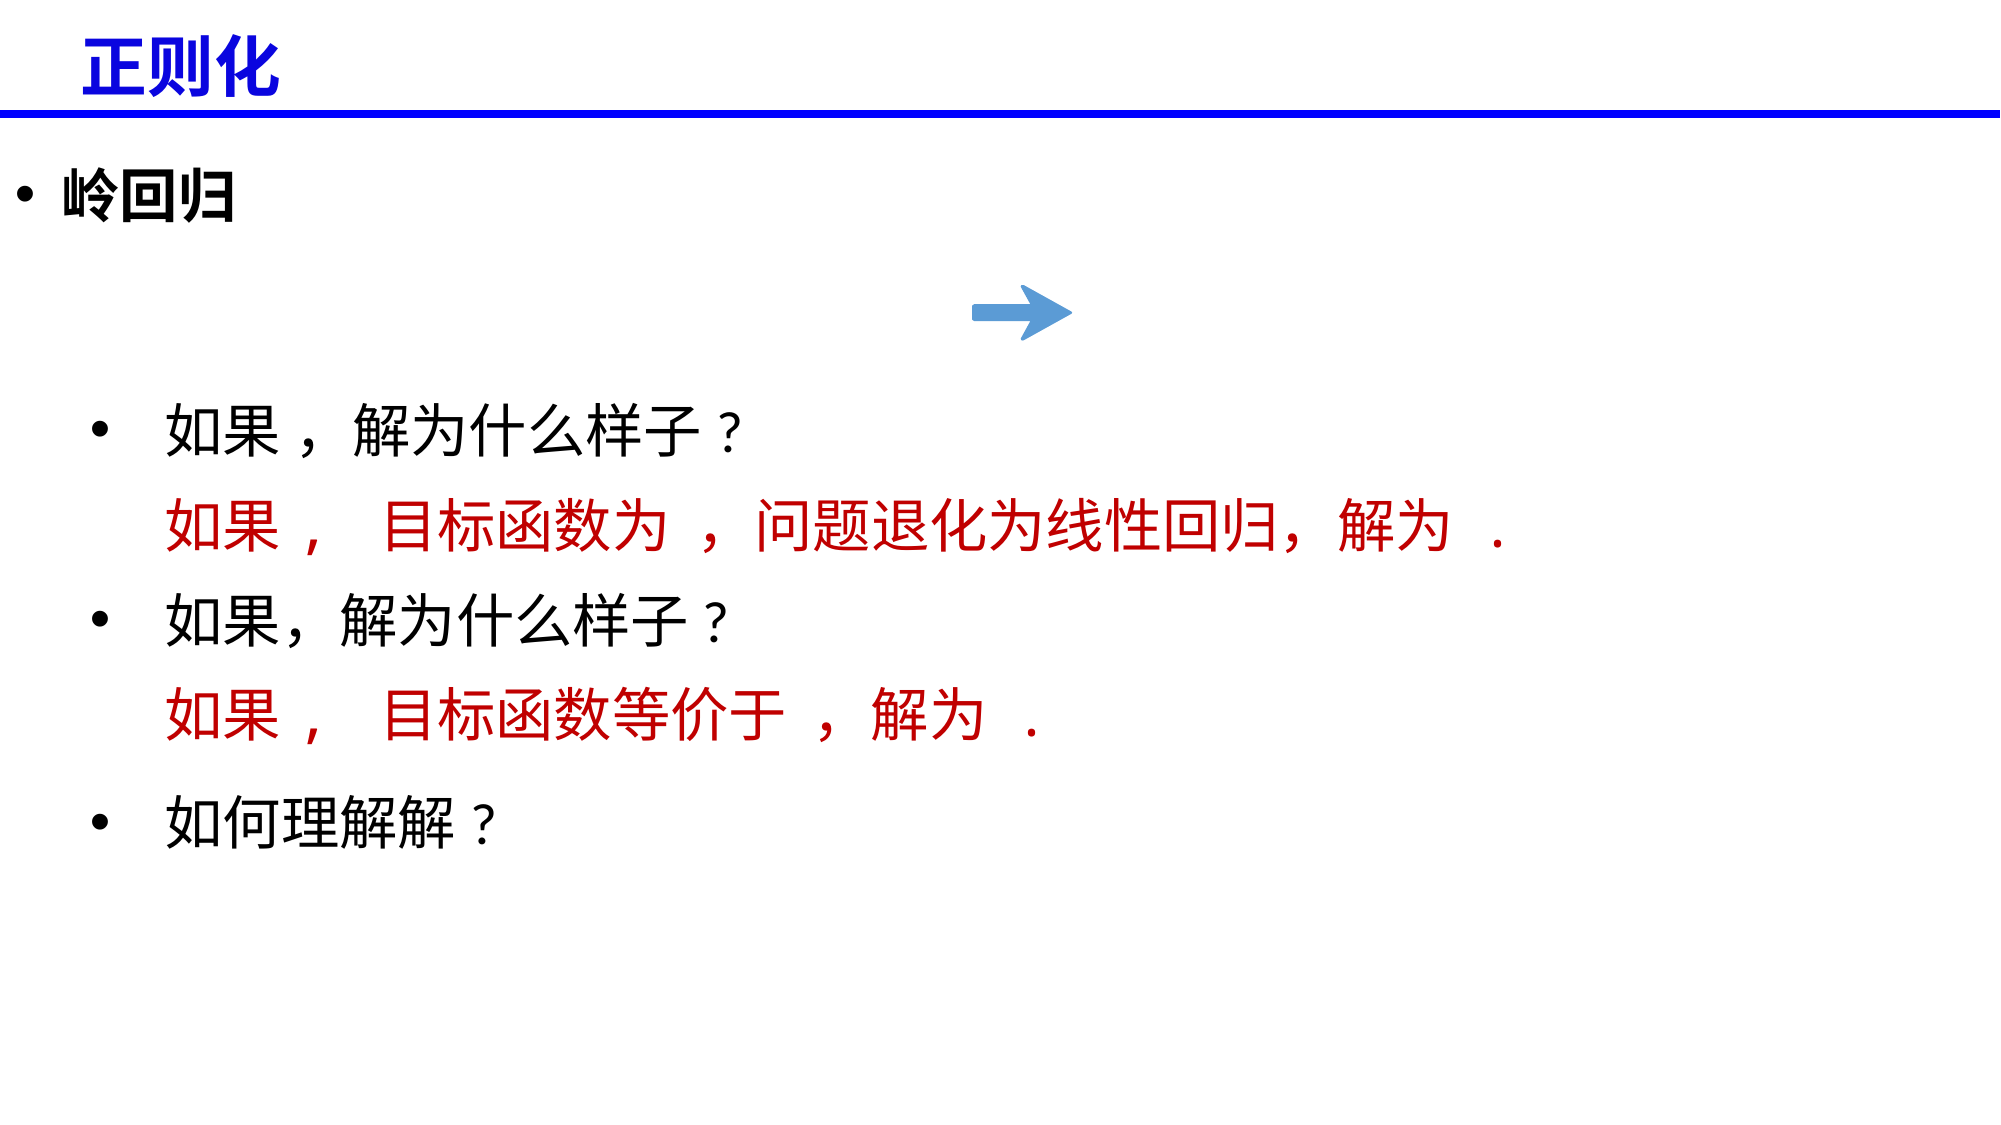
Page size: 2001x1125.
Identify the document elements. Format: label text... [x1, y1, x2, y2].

text_box 正则化 [65, 16, 1315, 110]
text_box [971, 284, 1074, 342]
